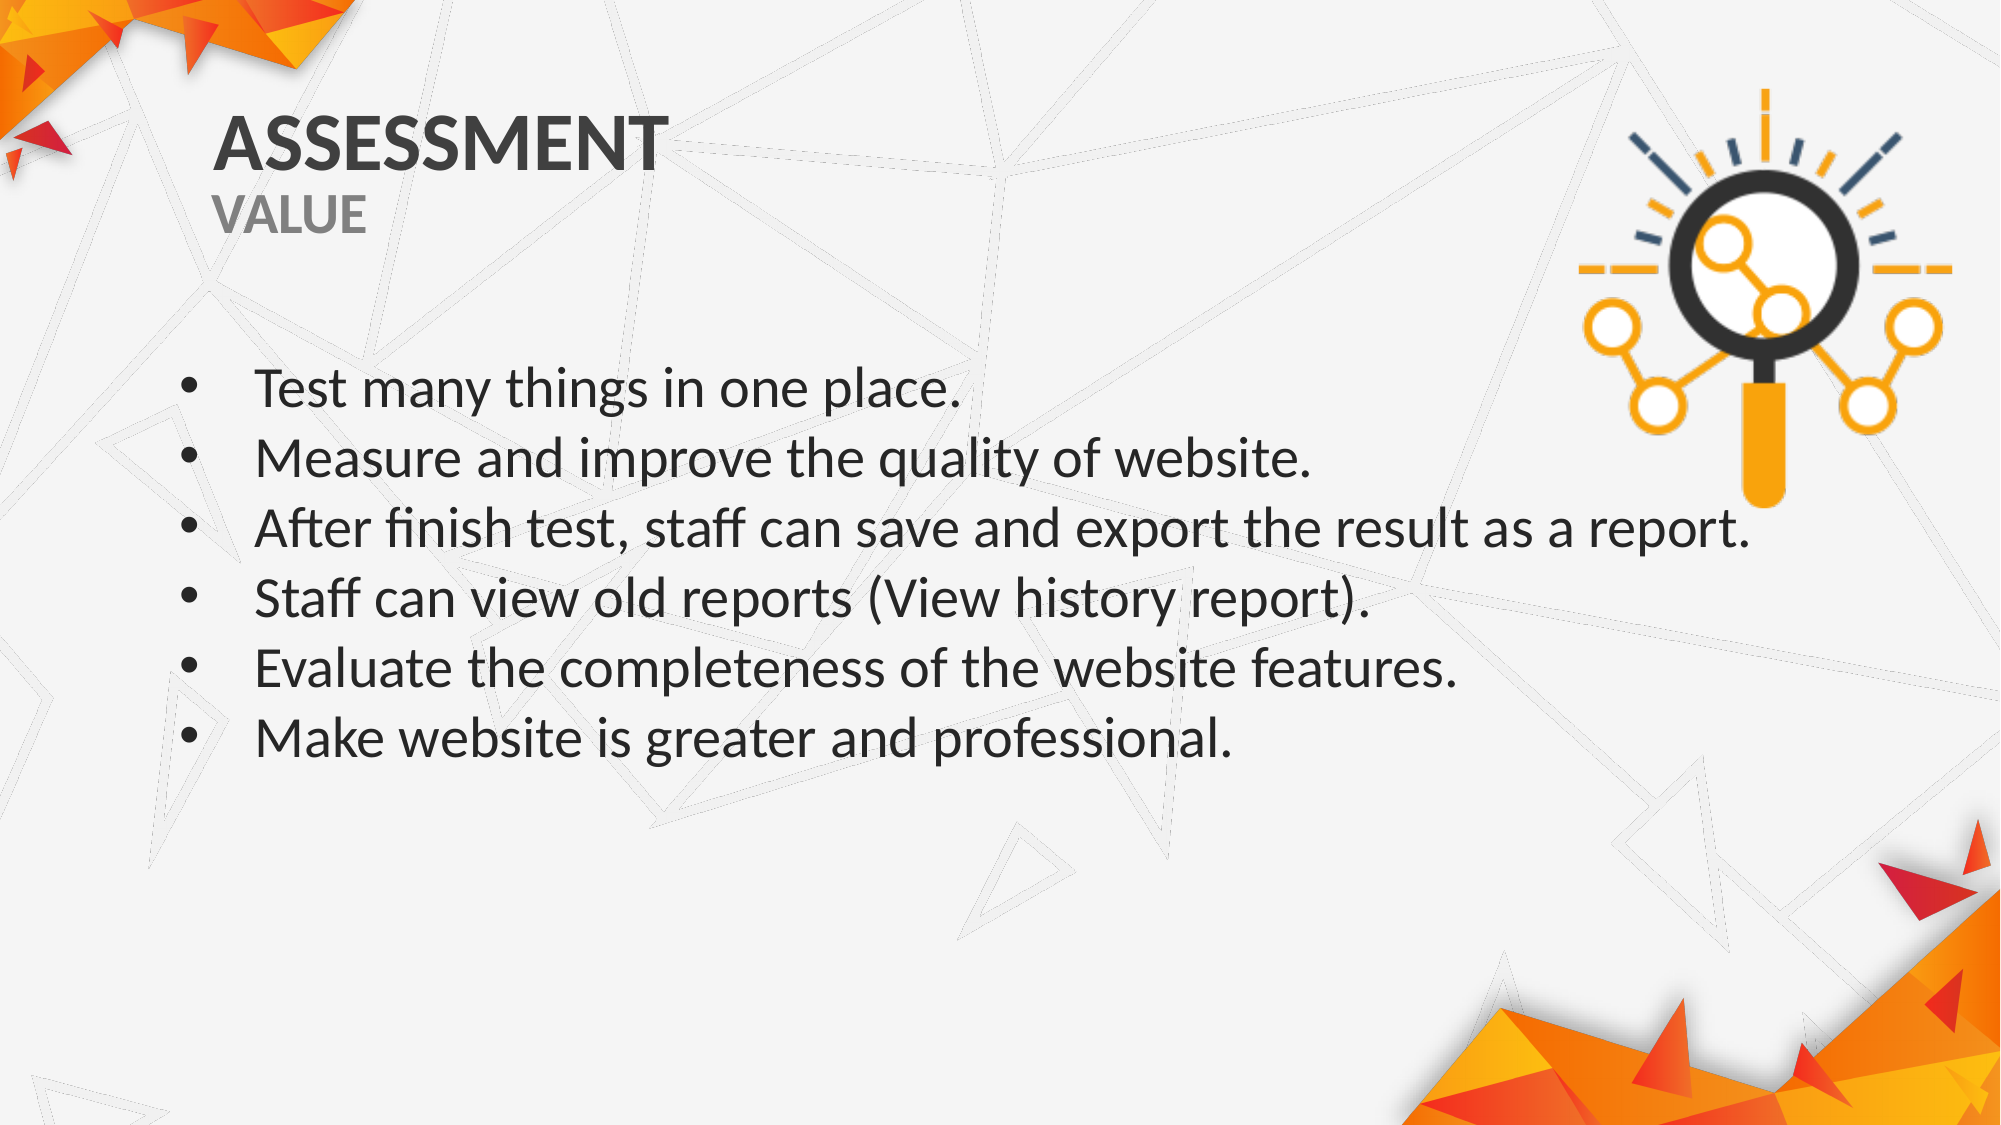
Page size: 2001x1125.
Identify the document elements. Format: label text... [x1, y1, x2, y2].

text_box Test many things in one place. Measure and improve the quality of website. After finish test, staff can save and export the result as a report. Staff can view old reports (View history report). Evaluate the completeness of the website features. Make website is greater and professional. [164, 342, 1797, 847]
picture [0, 0, 2001, 1125]
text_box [196, 79, 689, 254]
